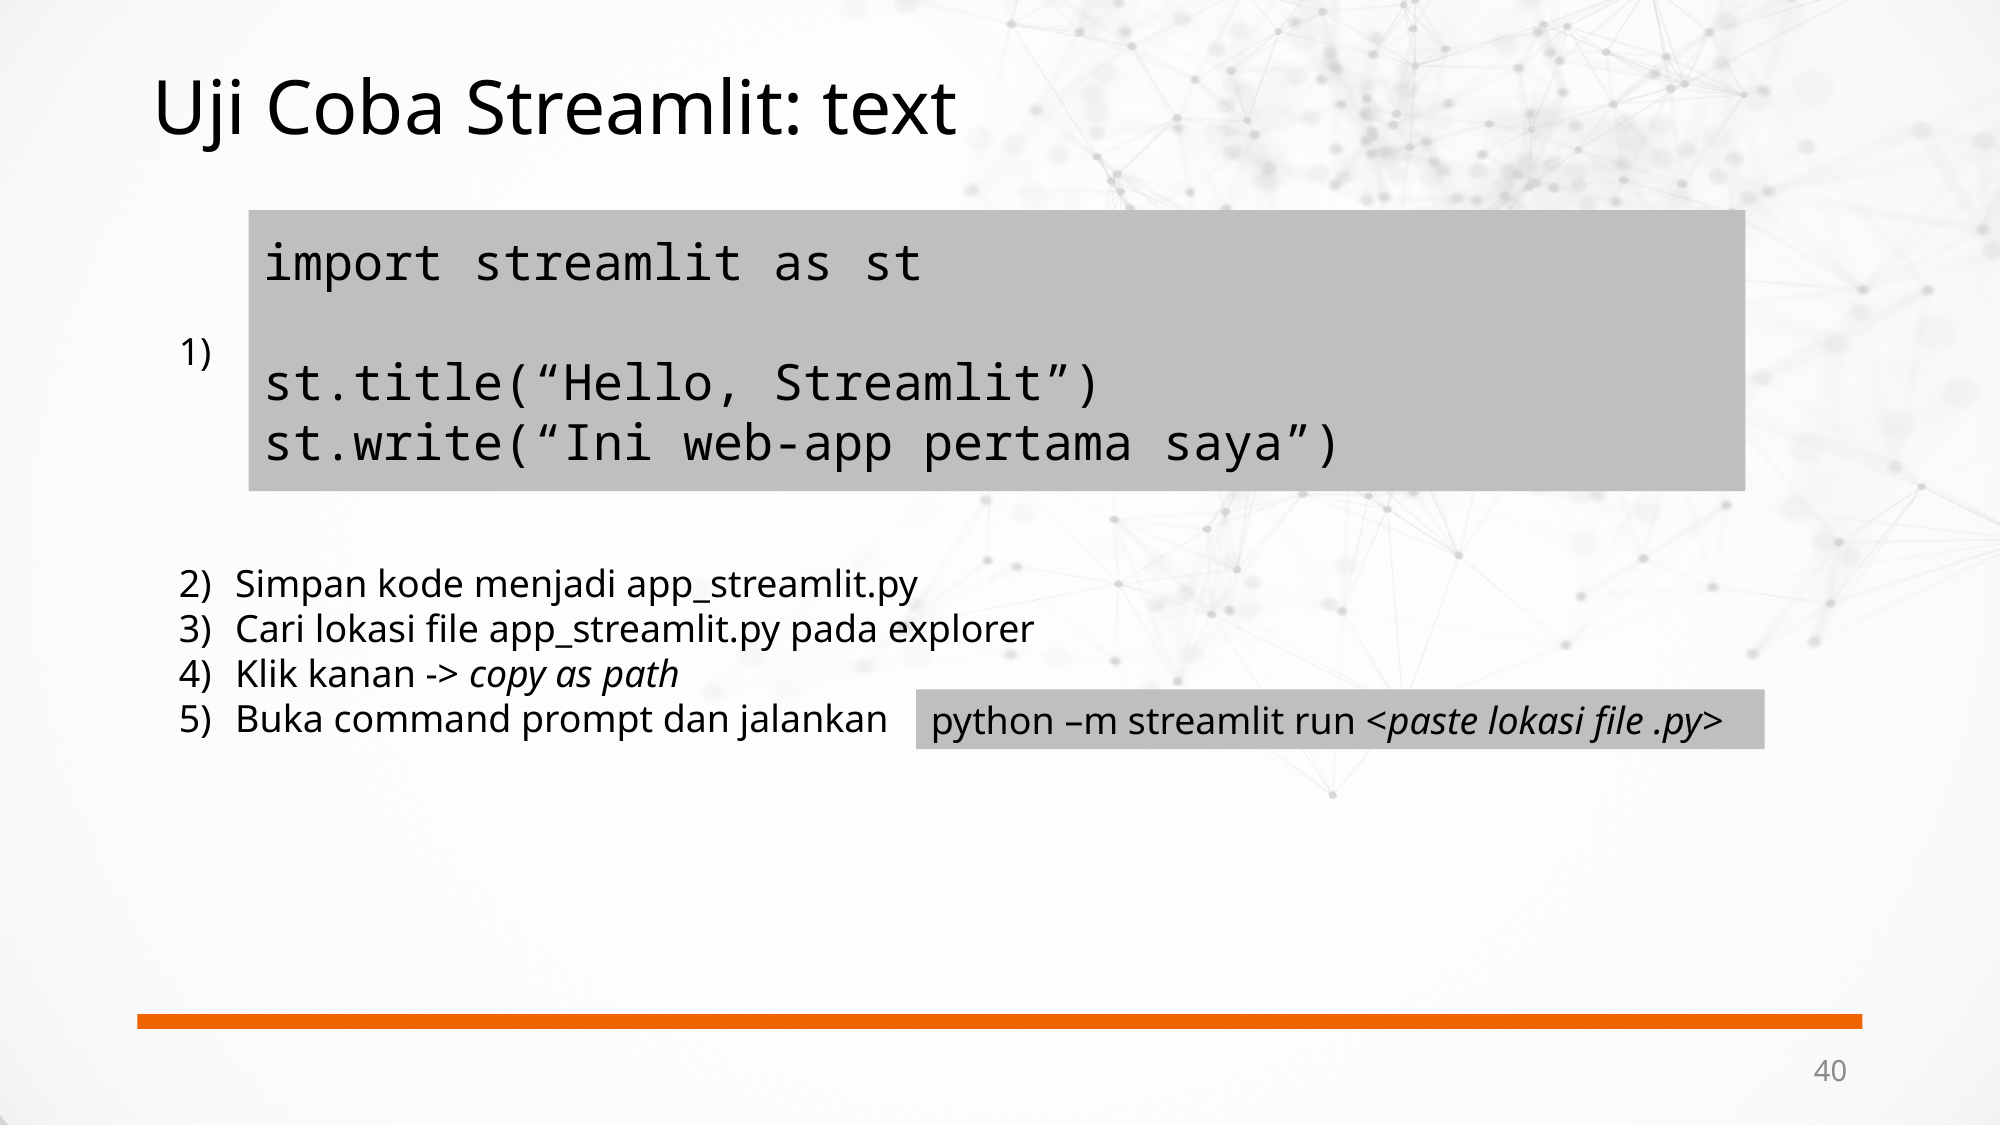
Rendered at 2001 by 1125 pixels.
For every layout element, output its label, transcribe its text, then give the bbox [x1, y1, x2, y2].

text_box Simpan kode menjadi app_streamlit.py Cari lokasi file app_streamlit.py pada explorer Klik kanan -> copy as path Buka command prompt dan jalankan [164, 552, 1152, 748]
text_box import streamlit as st st.title(“Hello, Streamlit”) st.write(“Ini web-app pertama saya”) [248, 209, 1747, 492]
title Uji Coba Streamlit: text [137, 36, 1863, 184]
text_box 1) [164, 320, 227, 381]
text_box python –m streamlit run <paste lokasi file .py> [915, 688, 1766, 750]
slide_number 40 [1412, 1042, 1863, 1103]
